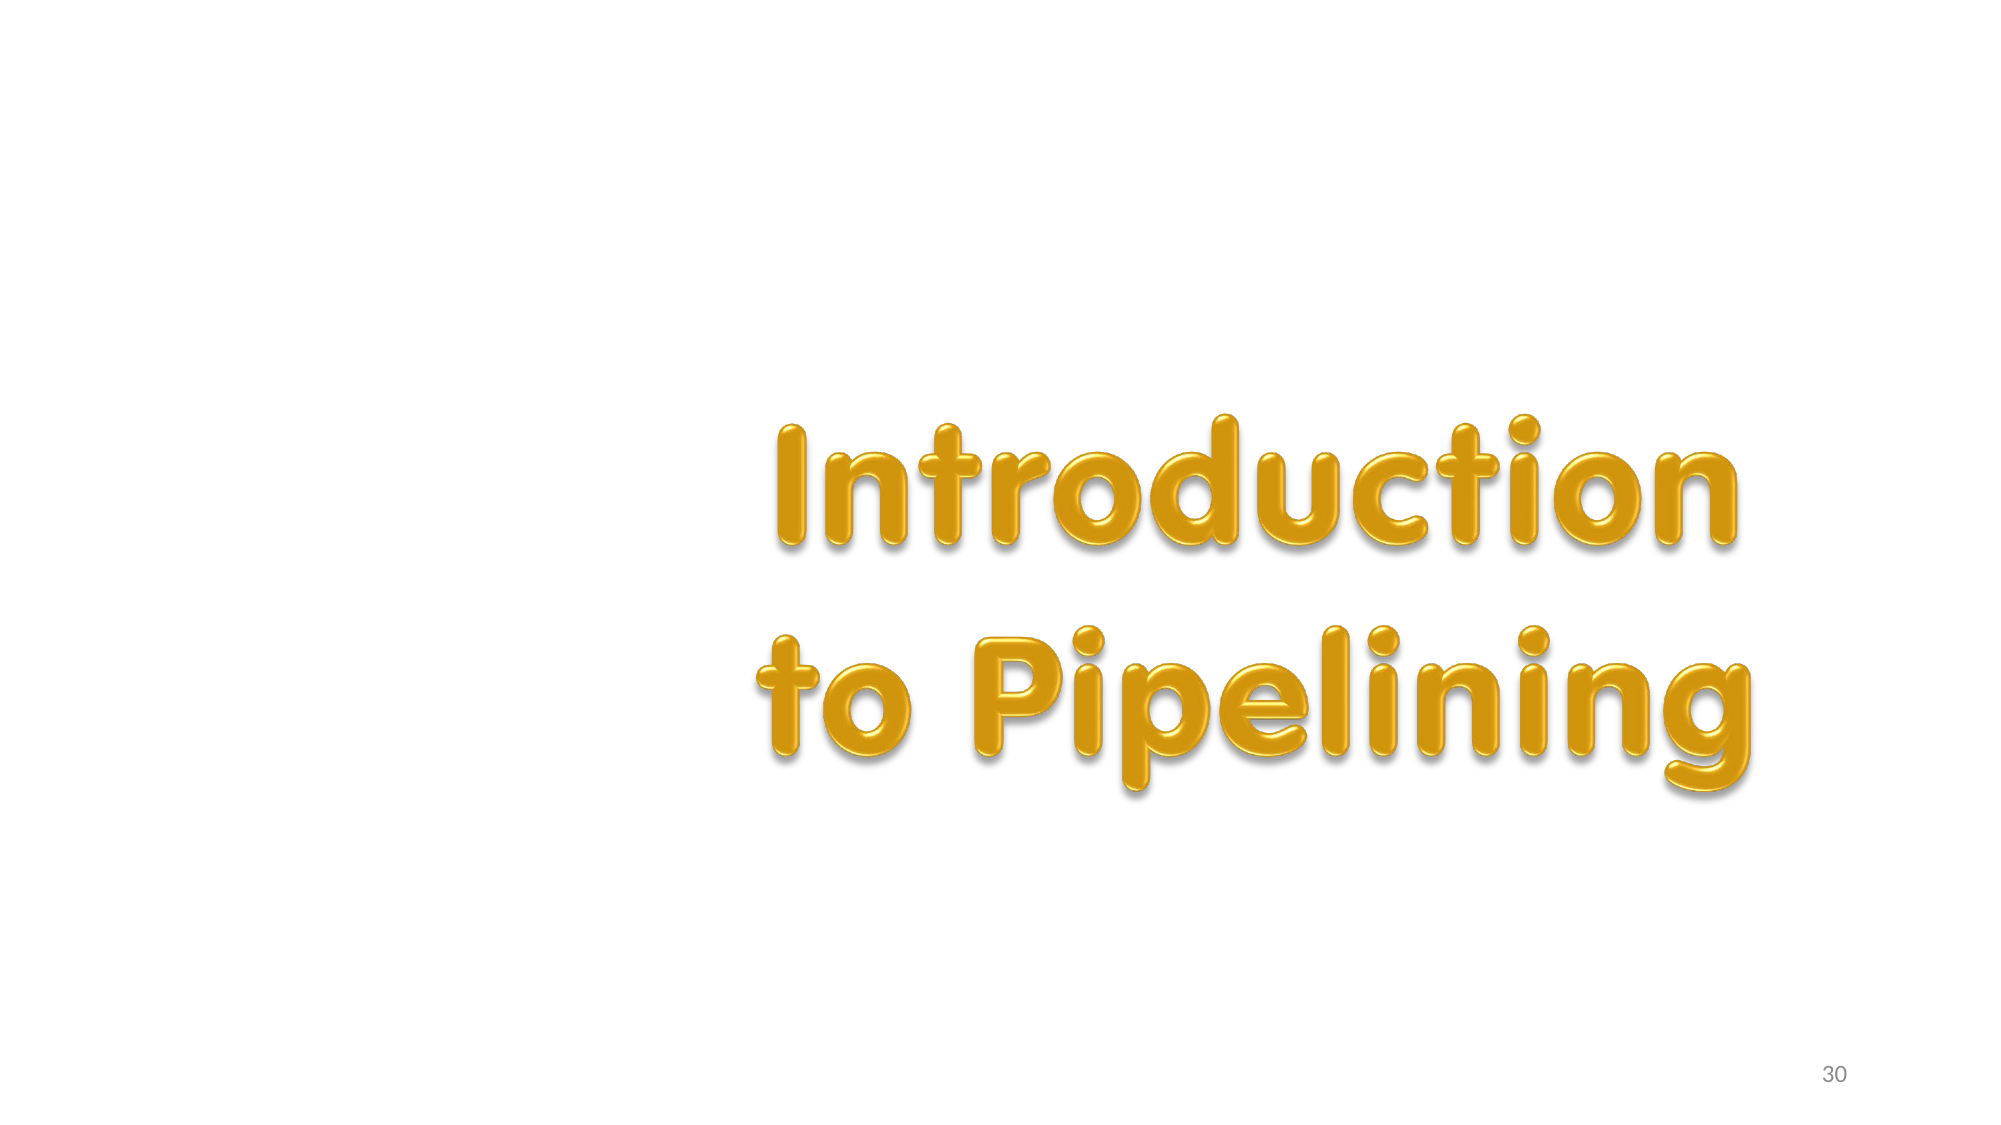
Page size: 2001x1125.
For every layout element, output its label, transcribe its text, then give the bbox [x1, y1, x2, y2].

picture [745, 410, 1761, 810]
slide_number 30 [1412, 1042, 1863, 1103]
